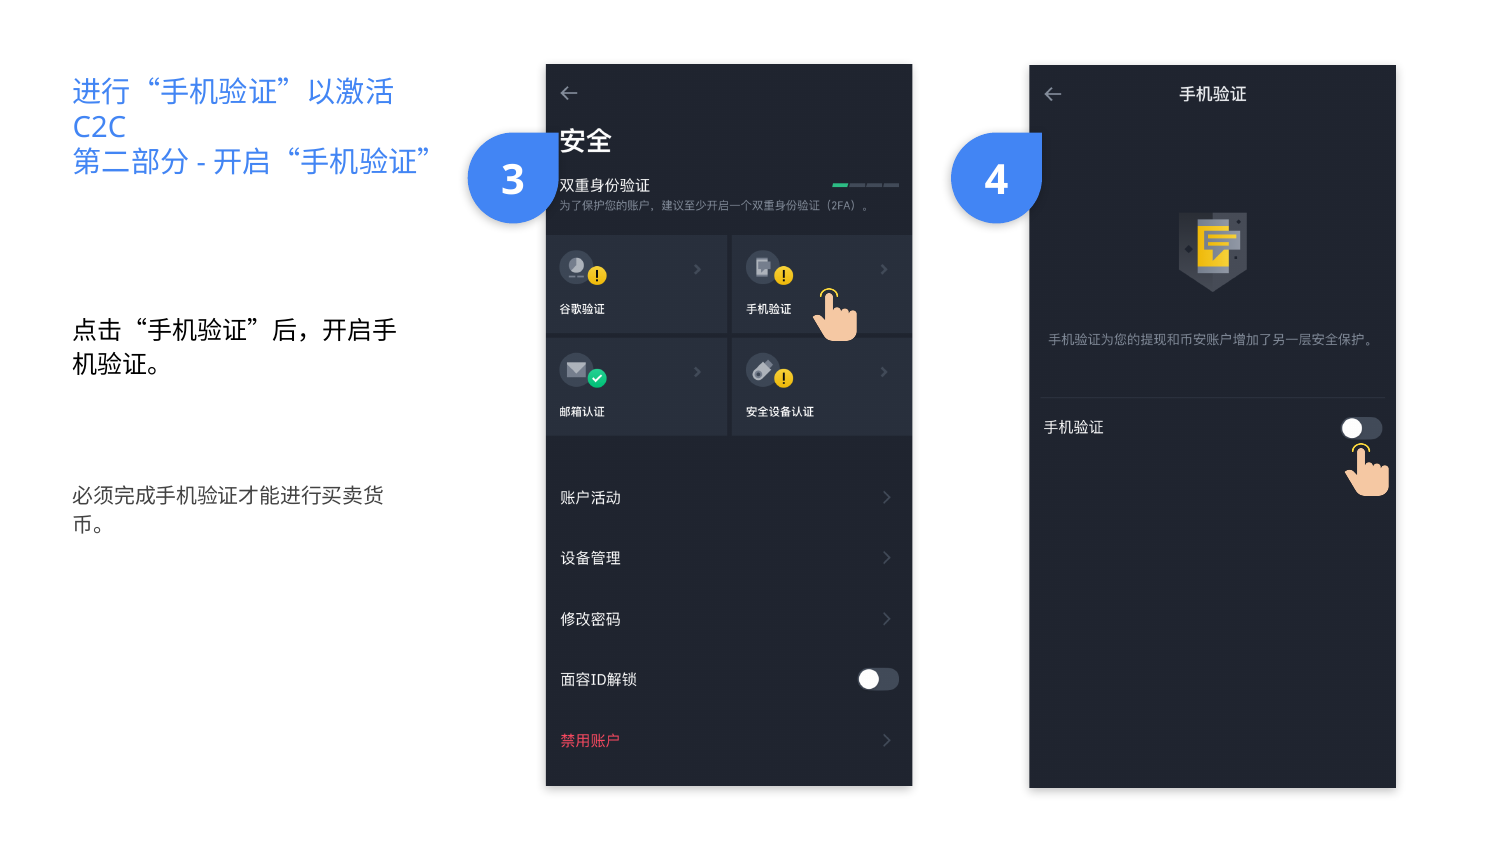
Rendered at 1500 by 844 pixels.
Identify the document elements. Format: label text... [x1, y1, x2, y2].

text_box 进行“手机验证”以激活C2C 第二部分-开启“手机验证” [57, 58, 468, 194]
text_box 3 [467, 132, 540, 224]
picture [545, 64, 913, 787]
text_box 4 [951, 132, 1024, 224]
text_box 点击“手机验证”后，开启手机验证。 [57, 295, 436, 394]
picture [1029, 65, 1397, 788]
text_box 必须完成手机验证才能进行买卖货币。 [57, 463, 425, 552]
